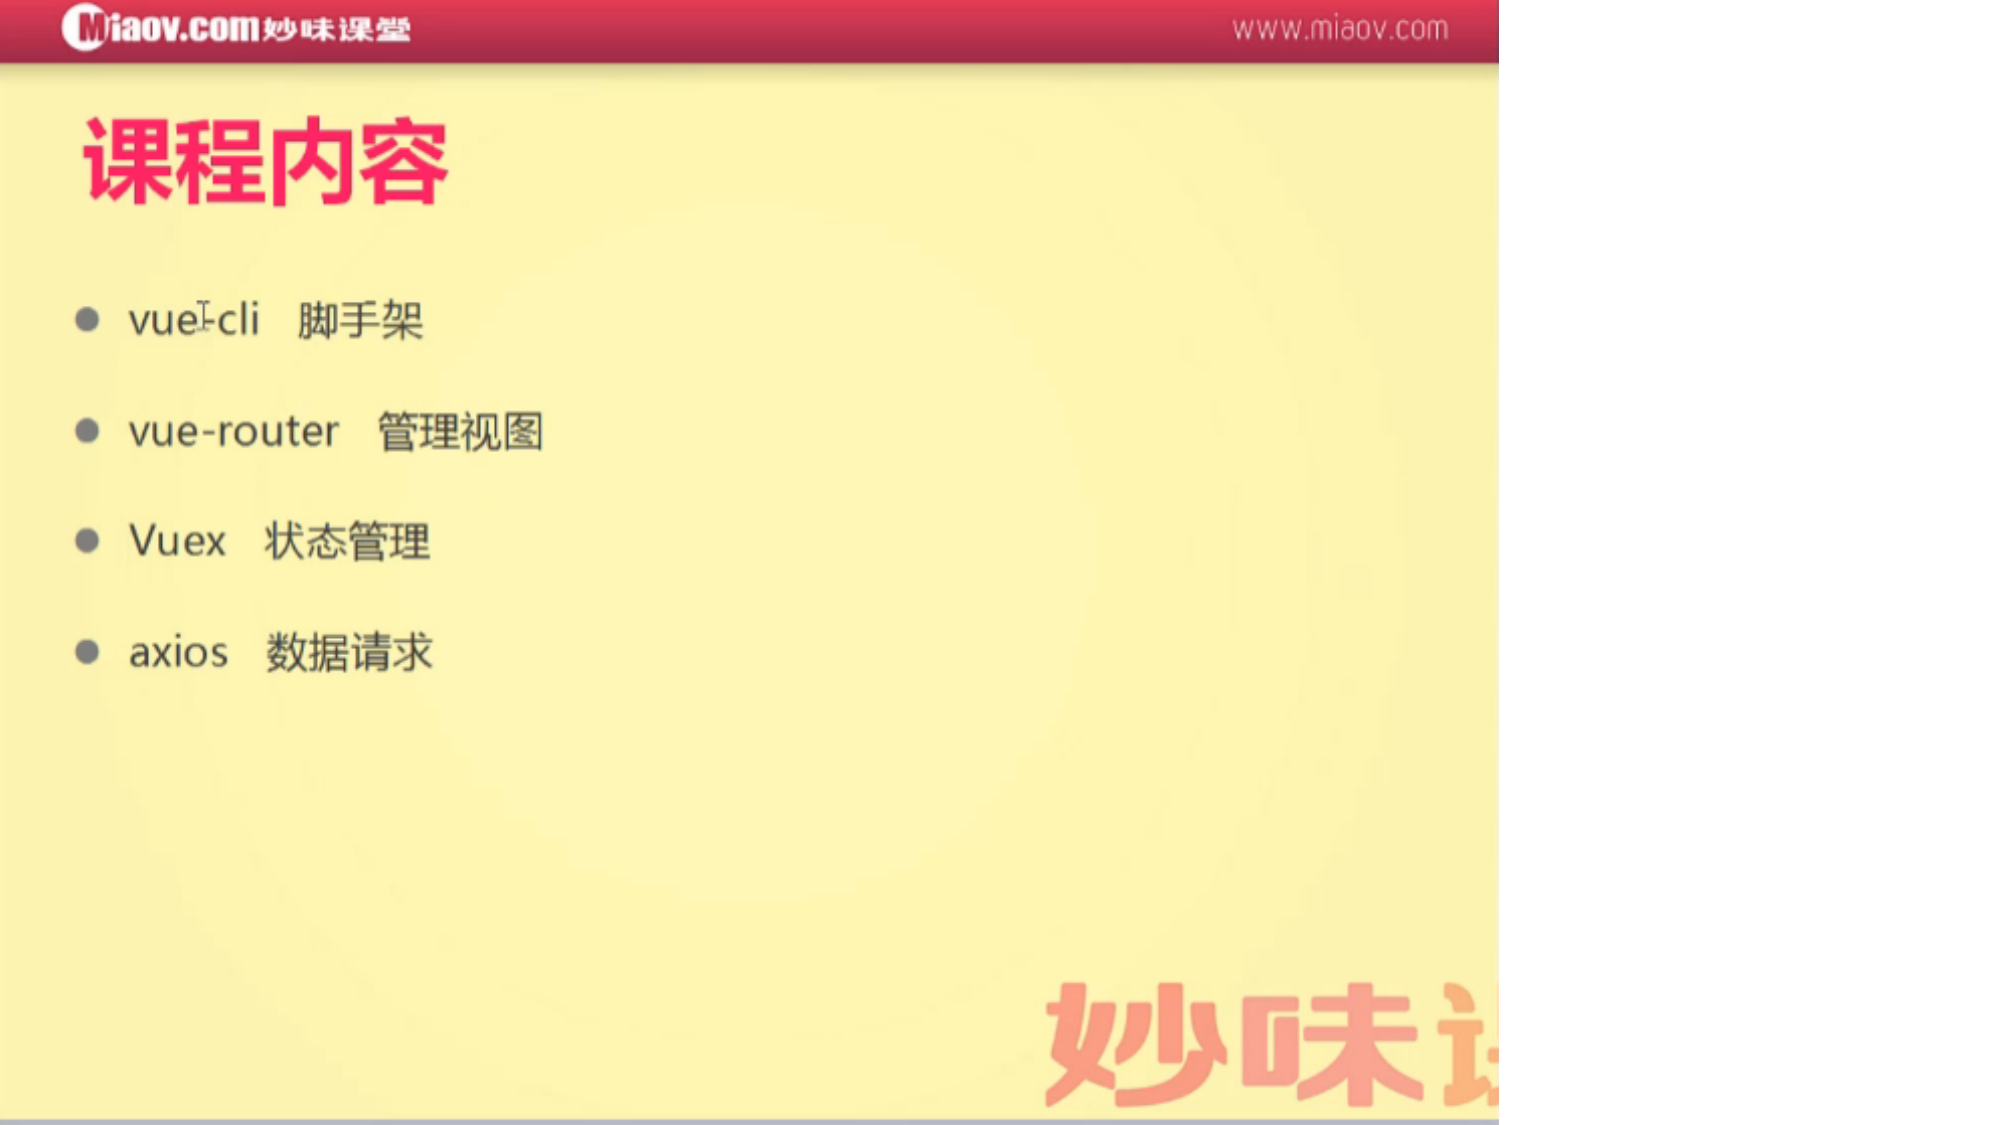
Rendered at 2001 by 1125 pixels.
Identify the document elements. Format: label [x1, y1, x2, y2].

list [0, 0, 1499, 1125]
